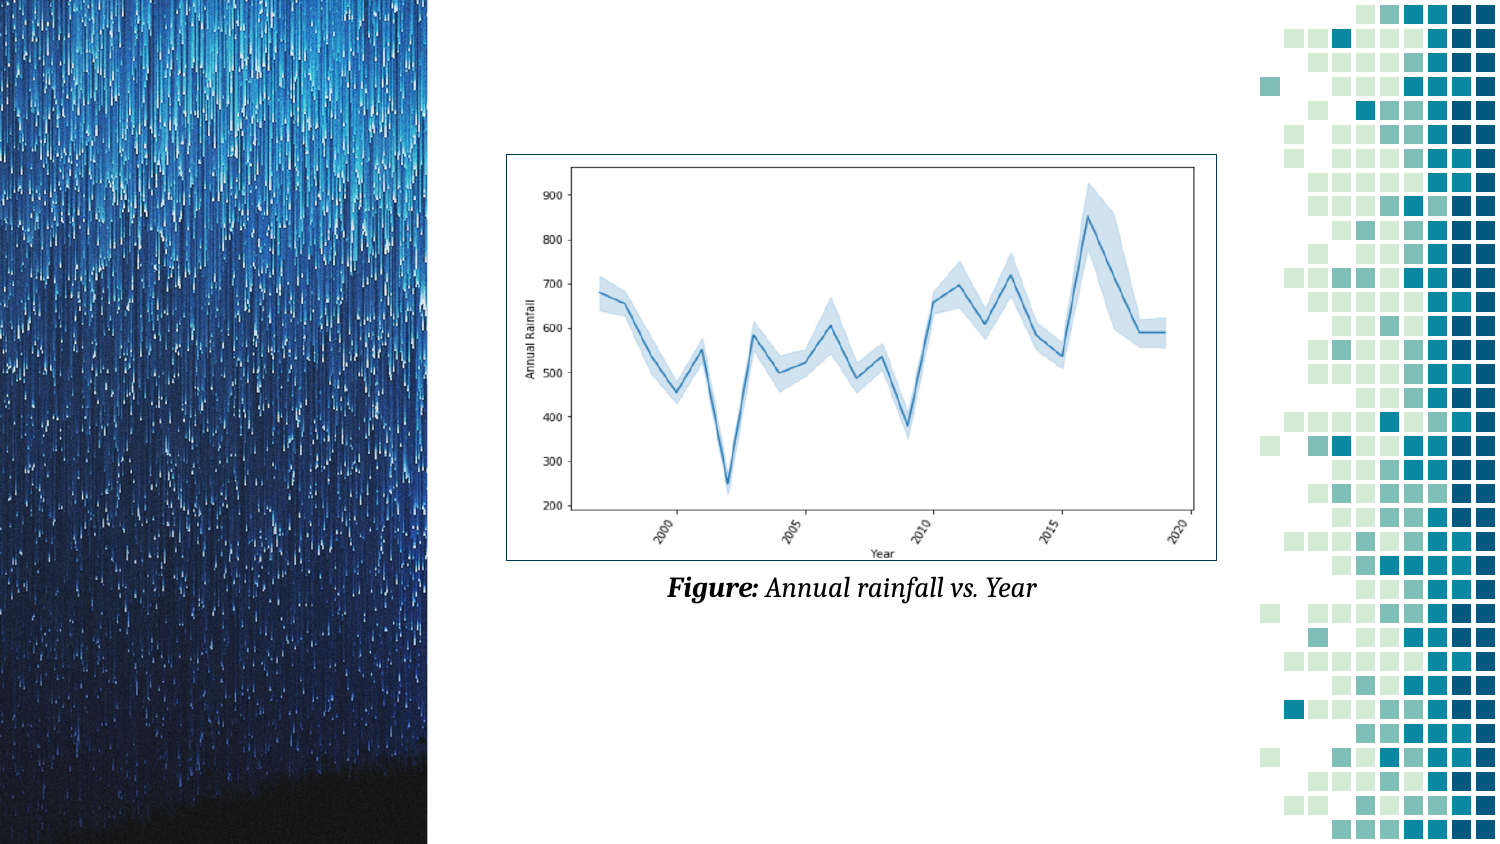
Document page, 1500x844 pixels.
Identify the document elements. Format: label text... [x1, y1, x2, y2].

picture [0, 0, 428, 844]
picture [508, 156, 1215, 559]
text_box Figure: Annual rainfall vs. Year [652, 568, 1070, 611]
